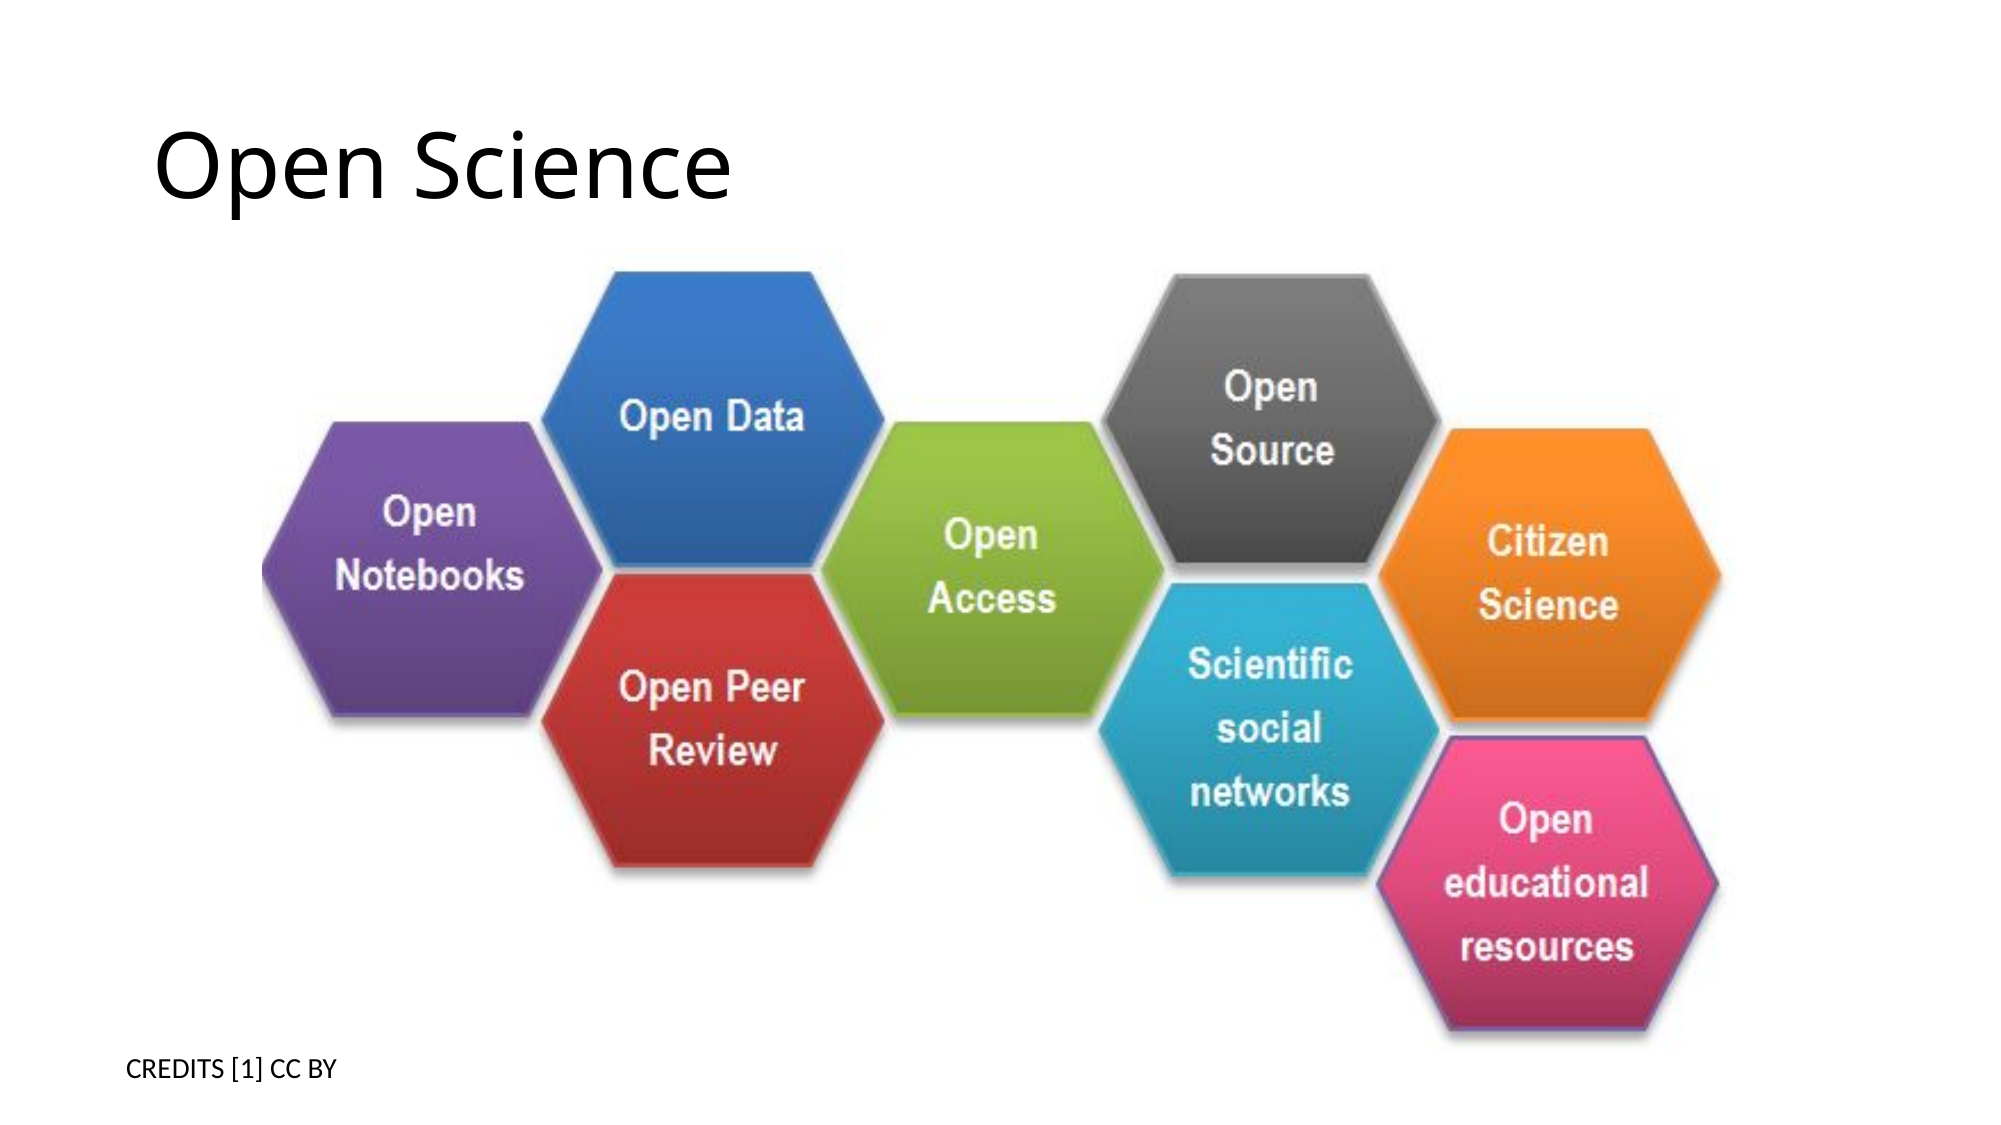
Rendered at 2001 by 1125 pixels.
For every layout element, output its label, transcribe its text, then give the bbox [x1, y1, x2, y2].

picture [262, 213, 1738, 1066]
text_box CREDITS [1] CC BY [111, 1042, 352, 1092]
title Open Science [137, 59, 1863, 278]
